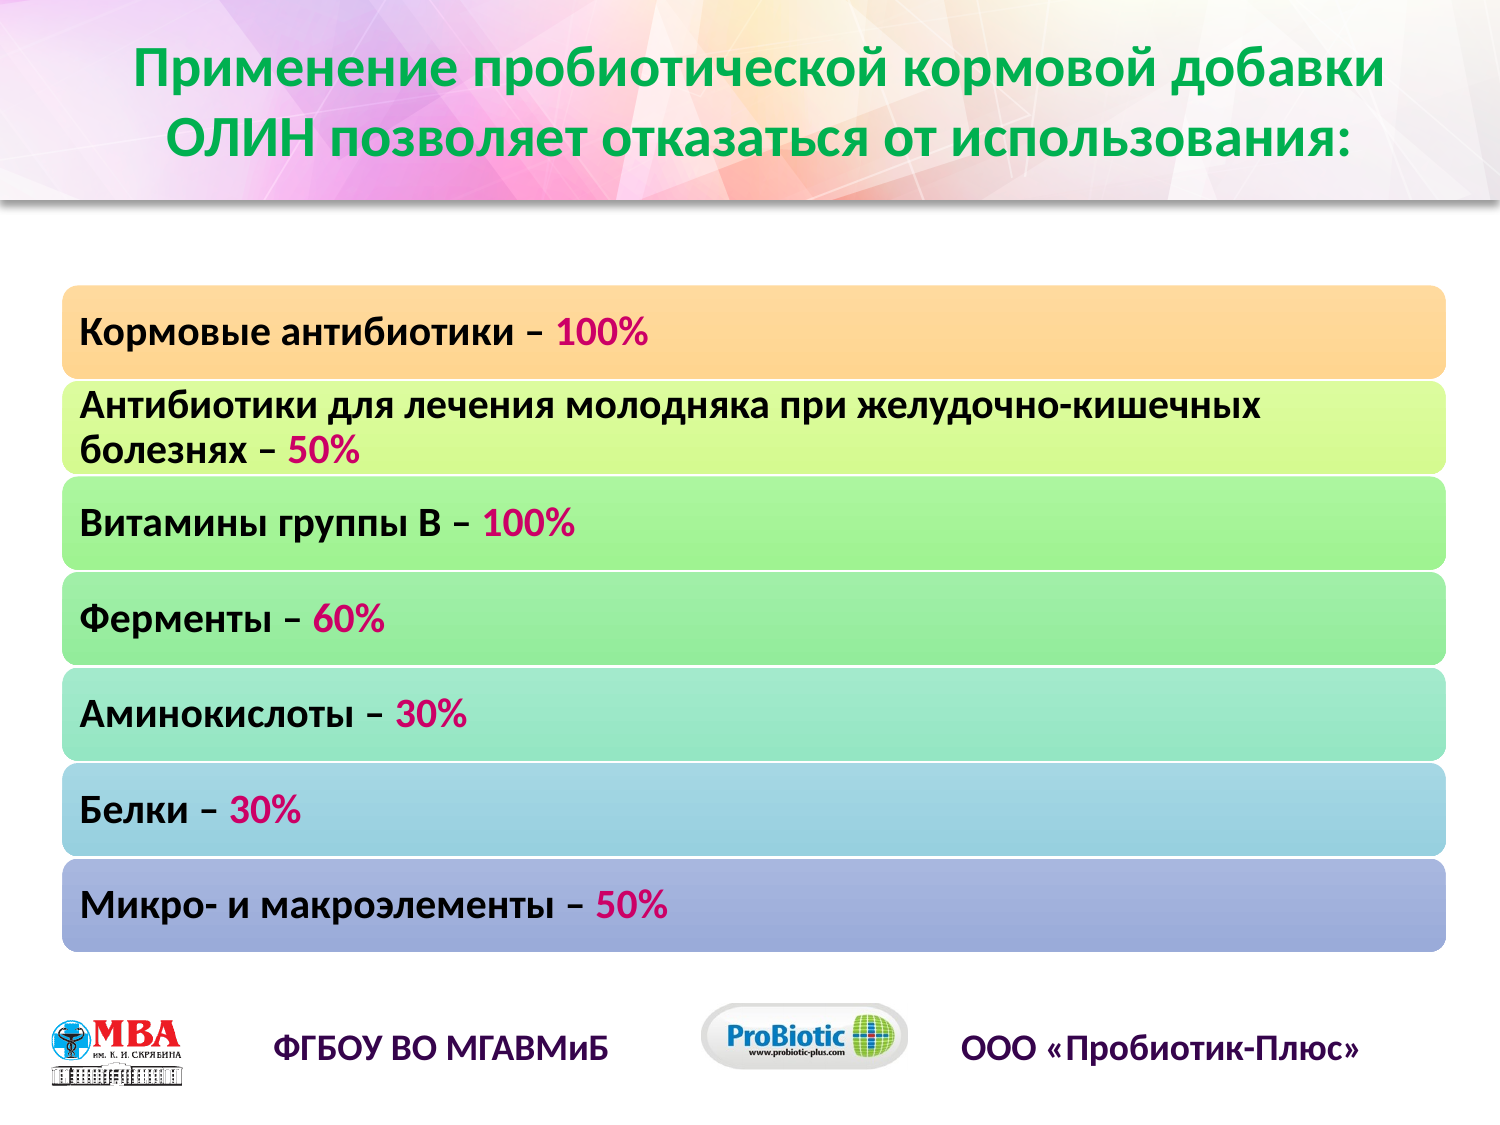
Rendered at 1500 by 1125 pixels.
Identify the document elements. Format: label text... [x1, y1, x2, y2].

picture [51, 991, 190, 1106]
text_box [62, 285, 1446, 952]
text_box ФГБОУ ВО МГАВМиБ [193, 1015, 690, 1075]
text_box ООО «Пробиотик-Плюс» [913, 1015, 1411, 1075]
picture [56, 1049, 64, 1057]
picture [701, 1003, 908, 1070]
picture [0, 0, 1500, 200]
text_box Применение пробиотической кормовой добавки ОЛИН позволяет отказаться от использования: [93, 20, 1427, 176]
picture [80, 1049, 86, 1056]
